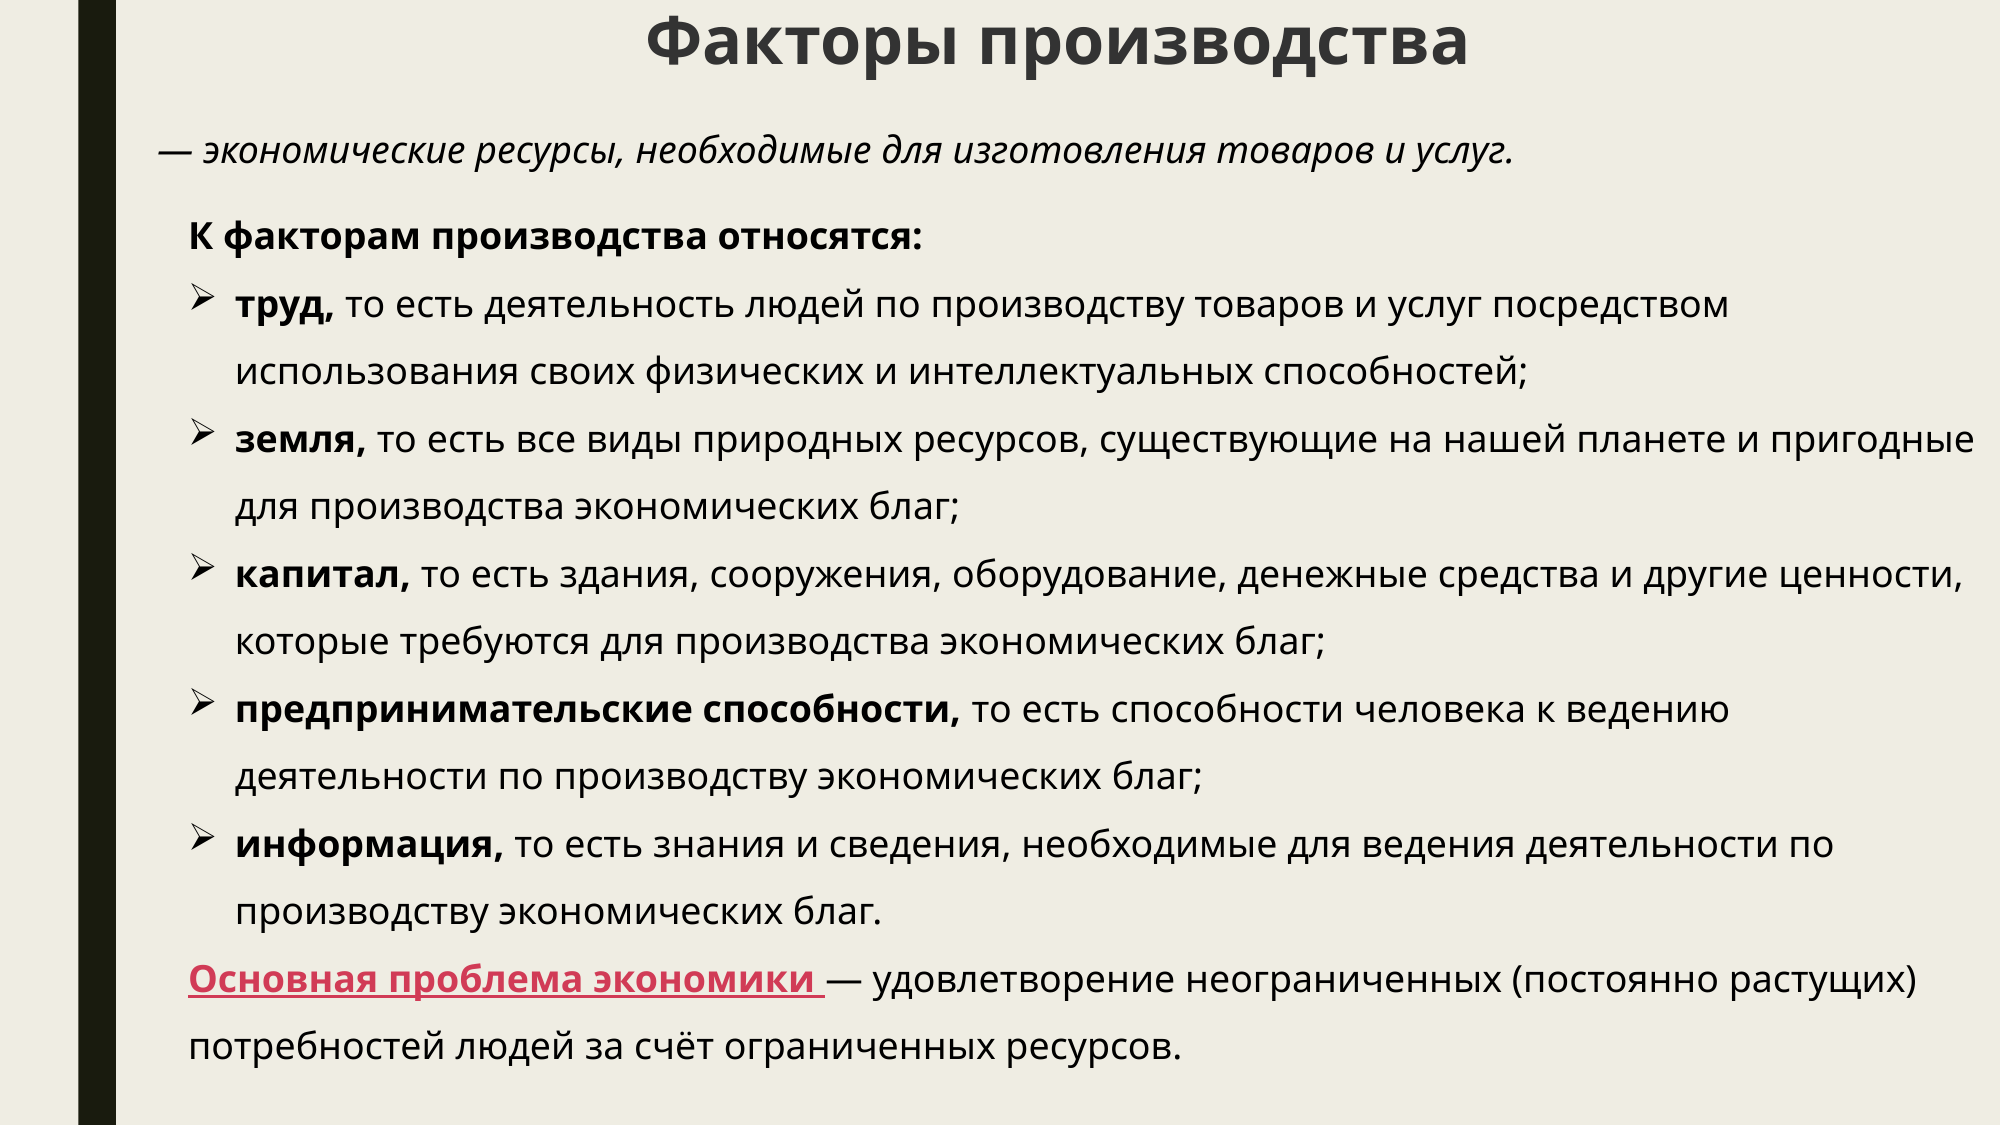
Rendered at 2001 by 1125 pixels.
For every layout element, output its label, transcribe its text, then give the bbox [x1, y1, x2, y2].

title Факторы производства [270, 0, 1846, 95]
text_box К факторам производства относятся: труд, то есть деятельность людей по производству товаров и услуг посредством использования своих физических и интеллектуальных способностей; земля, то есть все виды природных ресурсов, существующие на нашей планете и пригодные для производства экономических благ; капитал, то есть здания, сооружения, оборудование, денежные средства и другие ценности, которые требуются для производства экономических благ; предпринимательские способности, то есть способности человека к ведению деятельности по производству экономических благ; информация, то есть знания и сведения, необходимые для ведения деятельности по производству экономических благ. Основная проблема экономики — удовлетворение неограниченных (постоянно растущих) потребностей людей за счёт ограниченных ресурсов. [173, 204, 2000, 1125]
text_box — экономические ресурсы, необходимые для изготовления товаров и услуг. [142, 119, 2000, 179]
